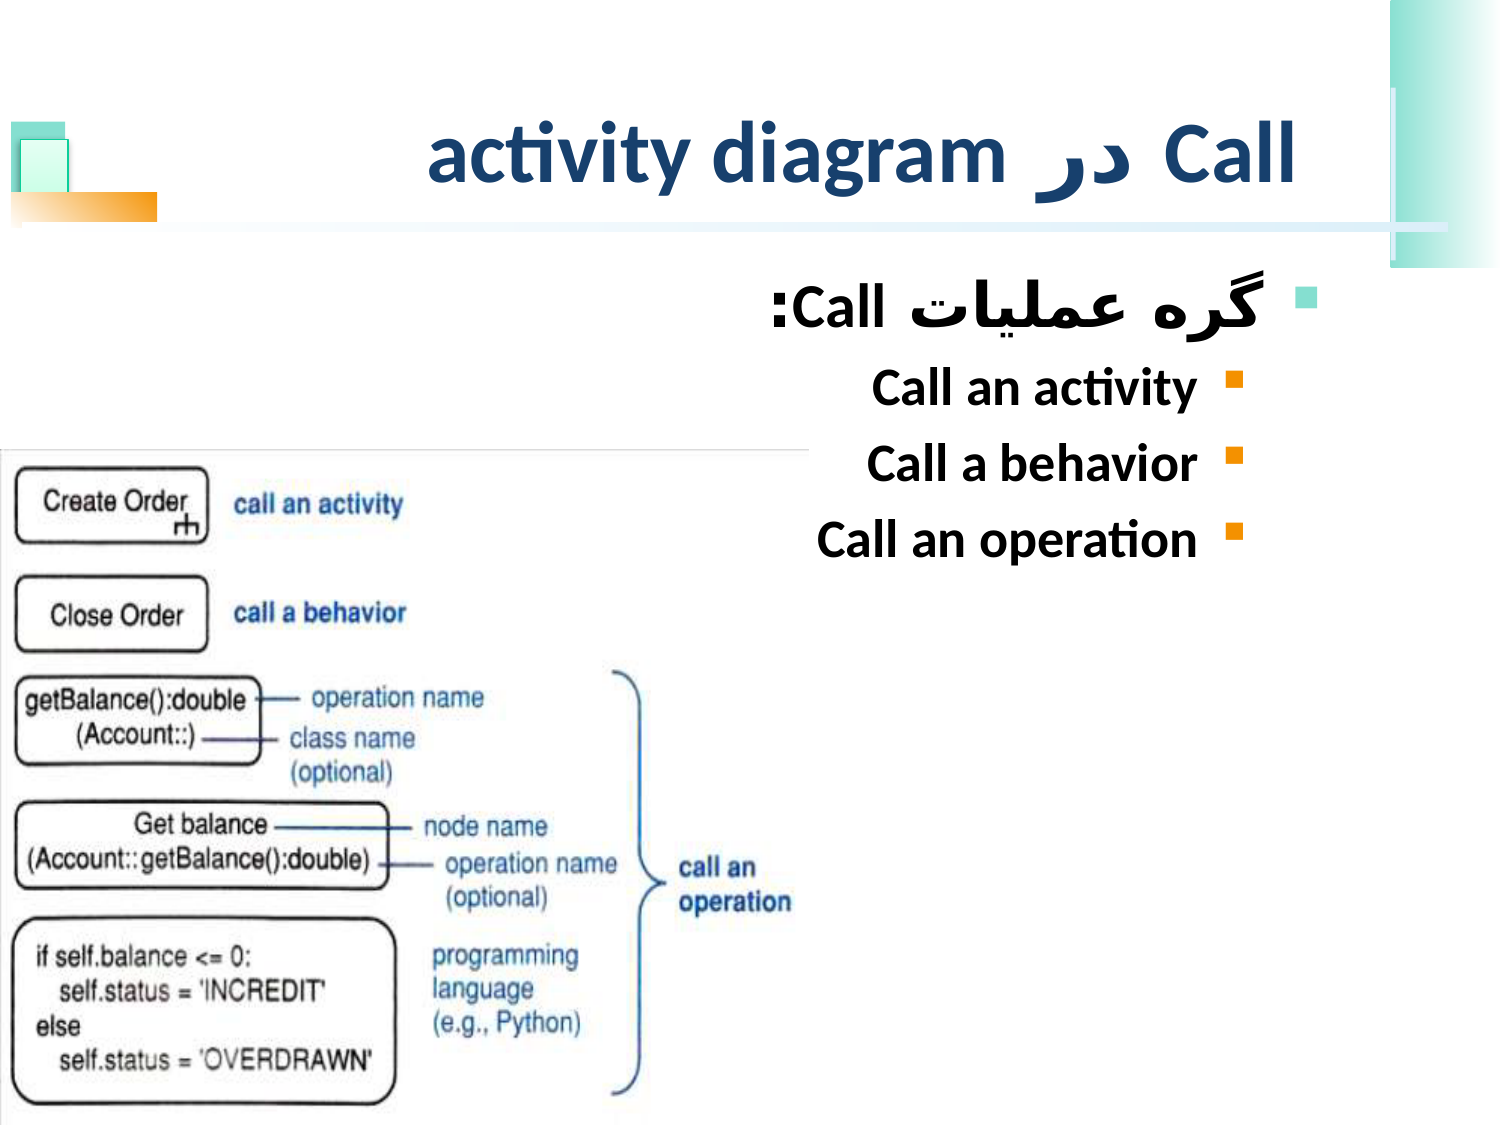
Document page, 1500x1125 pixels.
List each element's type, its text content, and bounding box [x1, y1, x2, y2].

title Call در activity diagram [46, 19, 1313, 208]
picture [0, 449, 809, 1125]
list گره عملیات Call: Call an activity Call a behavior Call an operation [58, 257, 1337, 1044]
